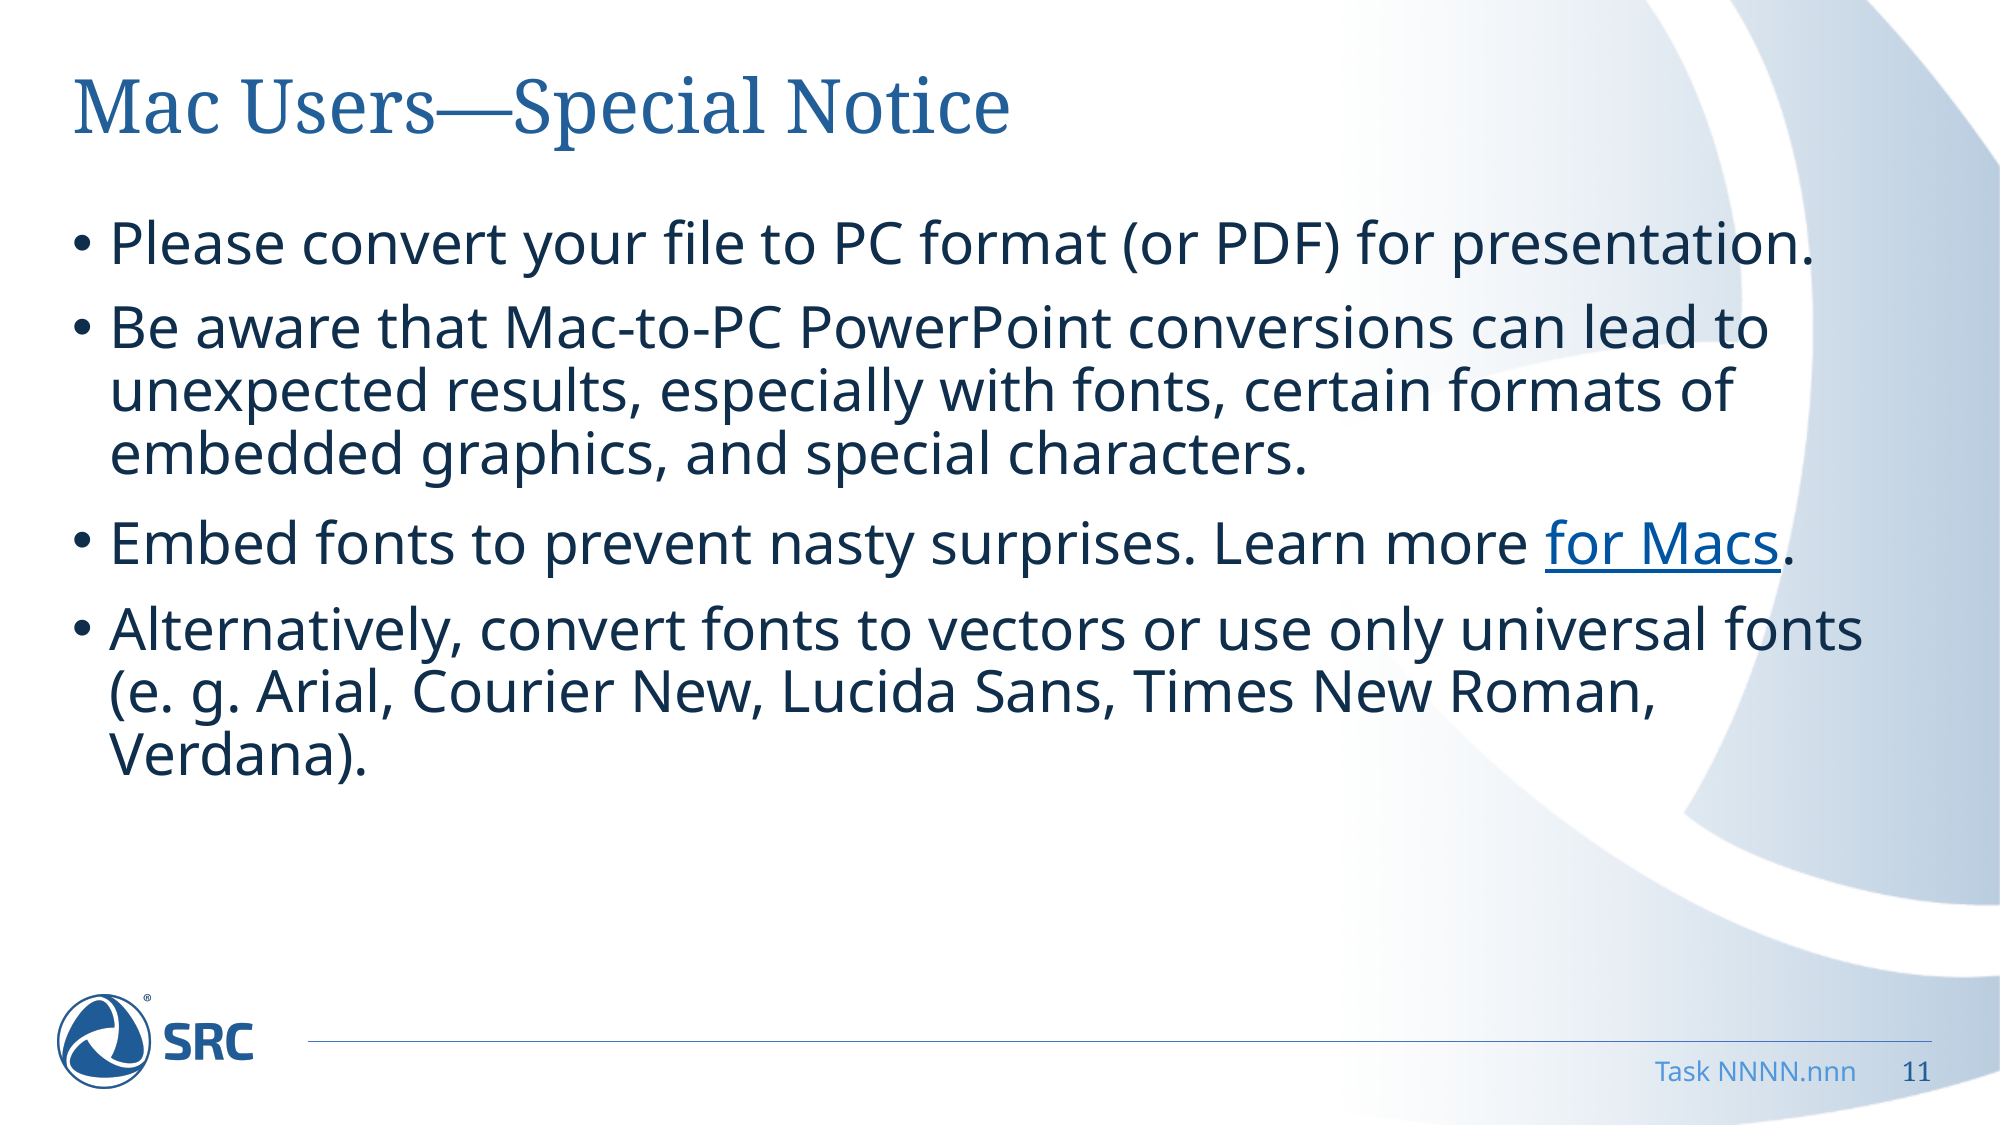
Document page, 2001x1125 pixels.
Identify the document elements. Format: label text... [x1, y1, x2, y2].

footer Task NNNN.nnn [1256, 1042, 1857, 1103]
list Please convert your file to PC format (or PDF) for presentation. Be aware that Mac-to-PC PowerPoint conversions can lead to unexpected results, especially with fonts, certain formats of embedded graphics, and special characters. Embed fonts to prevent nasty surprises. Learn more for Macs. Alternatively, convert fonts to vectors or use only universal fonts (e. g. Arial, Courier New, Lucida Sans, Times New Roman, Verdana). [56, 206, 1932, 957]
picture [57, 994, 253, 1089]
title Mac Users—Special Notice [56, 56, 1932, 162]
slide_number 11 [1857, 1042, 1932, 1103]
